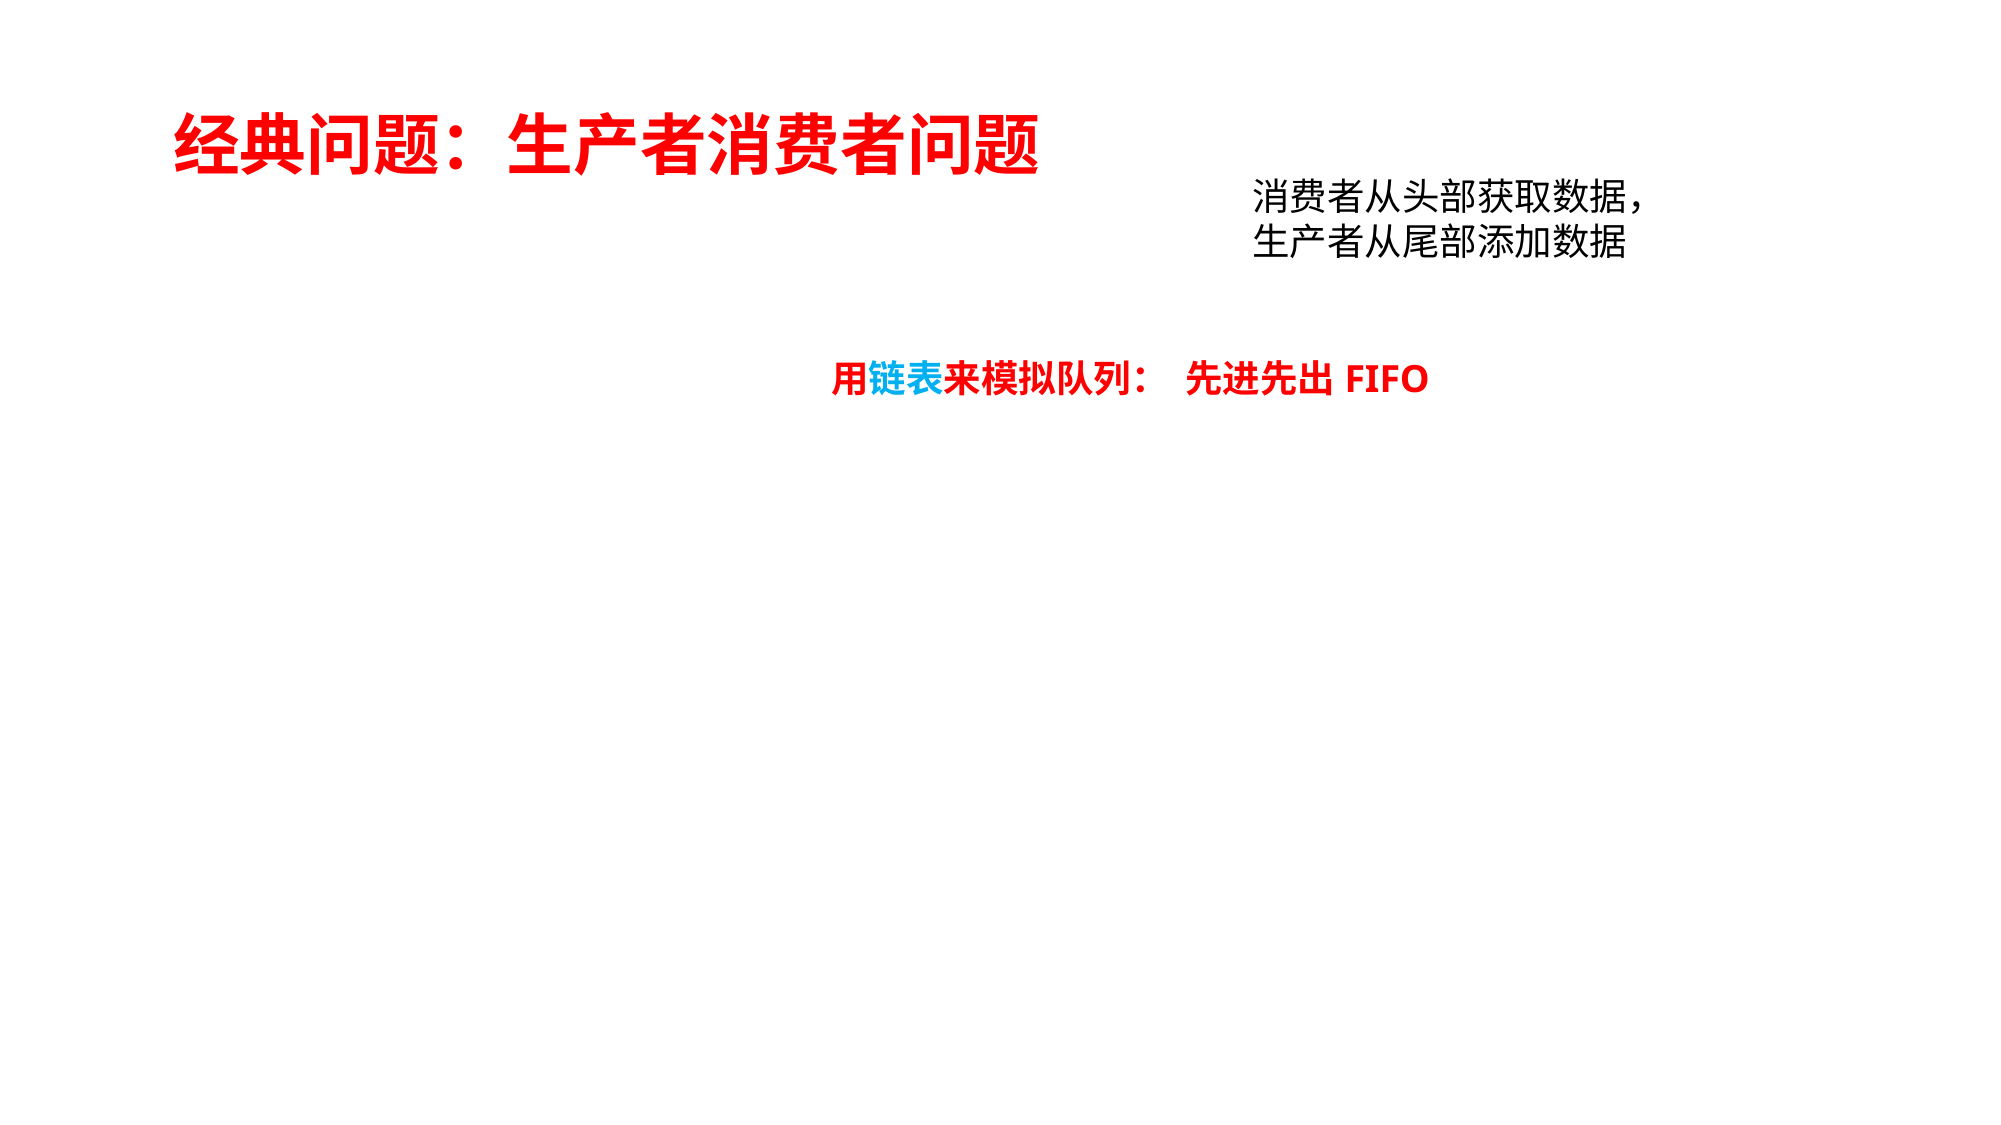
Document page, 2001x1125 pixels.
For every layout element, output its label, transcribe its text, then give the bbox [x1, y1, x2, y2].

text_box 经典问题：生产者消费者问题 [158, 95, 1056, 191]
text_box 用链表来模拟队列： 先进先出FIFO [816, 348, 1445, 408]
text_box 消费者从头部获取数据， 生产者从尾部添加数据 [1237, 165, 1680, 271]
